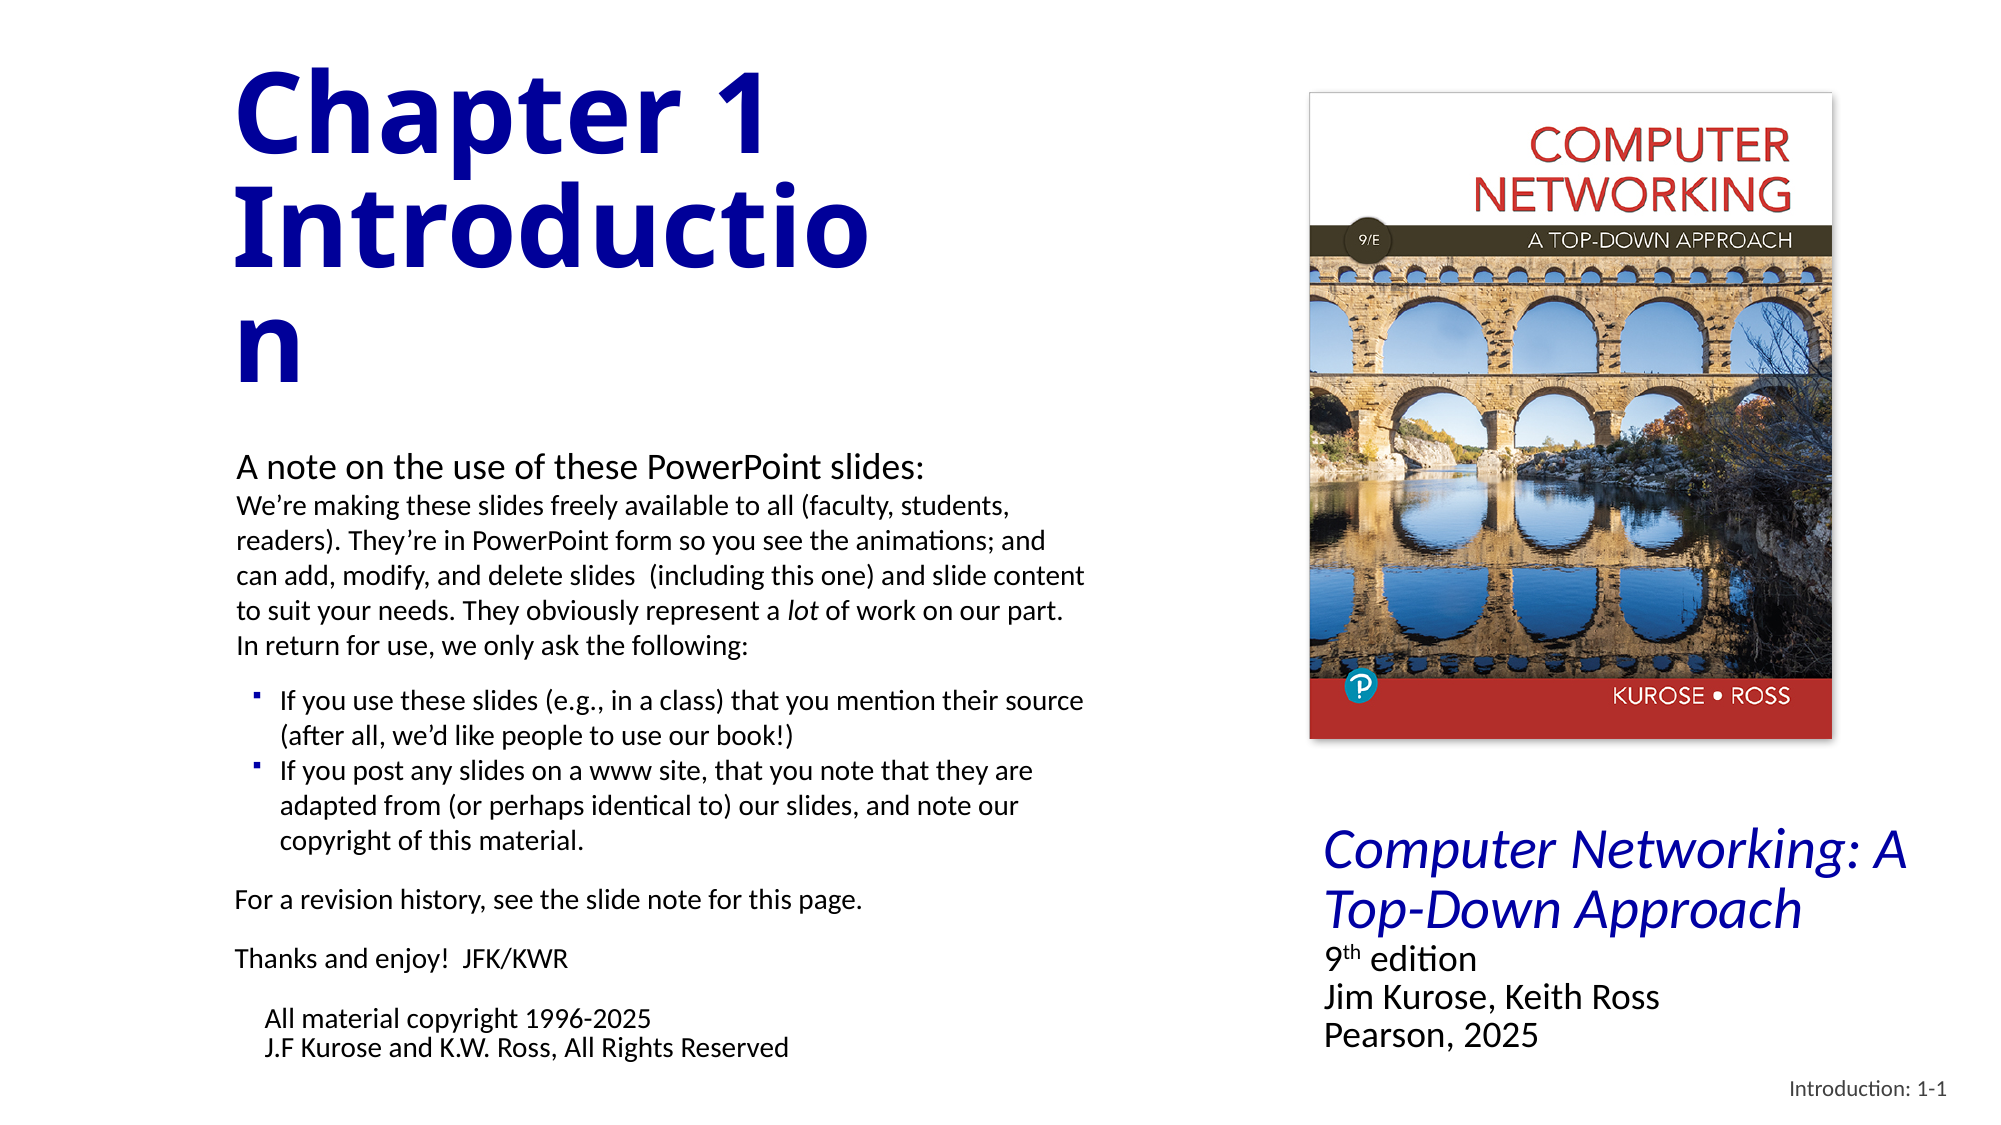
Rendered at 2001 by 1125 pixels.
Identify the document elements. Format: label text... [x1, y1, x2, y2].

text_box Computer Networking: A Top-Down Approach 9th edition Jim Kurose, Keith Ross Pearson, 2025 [1309, 703, 1963, 1125]
text_box A note on the use of these PowerPoint slides: We’re making these slides freely available to all (faculty, students, readers). They’re in PowerPoint form so you see the animations; and can add, modify, and delete slides (including this one) and slide content to suit your needs. They obviously represent a lot of work on our part. In return for use, we only ask the following: [221, 434, 1104, 699]
text_box If you use these slides (e.g., in a class) that you mention their source (after all, we’d like people to use our book!) If you post any slides on a www site, that you note that they are adapted from (or perhaps identical to) our slides, and note our copyright of this material. For a revision history, see the slide note for this page. Thanks and enjoy! JFK/KWR All material copyright 1996-2025 J.F Kurose and K.W. Ross, All Rights Reserved [217, 638, 1100, 1072]
text_box Chapter 1 Introduction [217, 92, 954, 375]
picture [1309, 92, 1832, 739]
